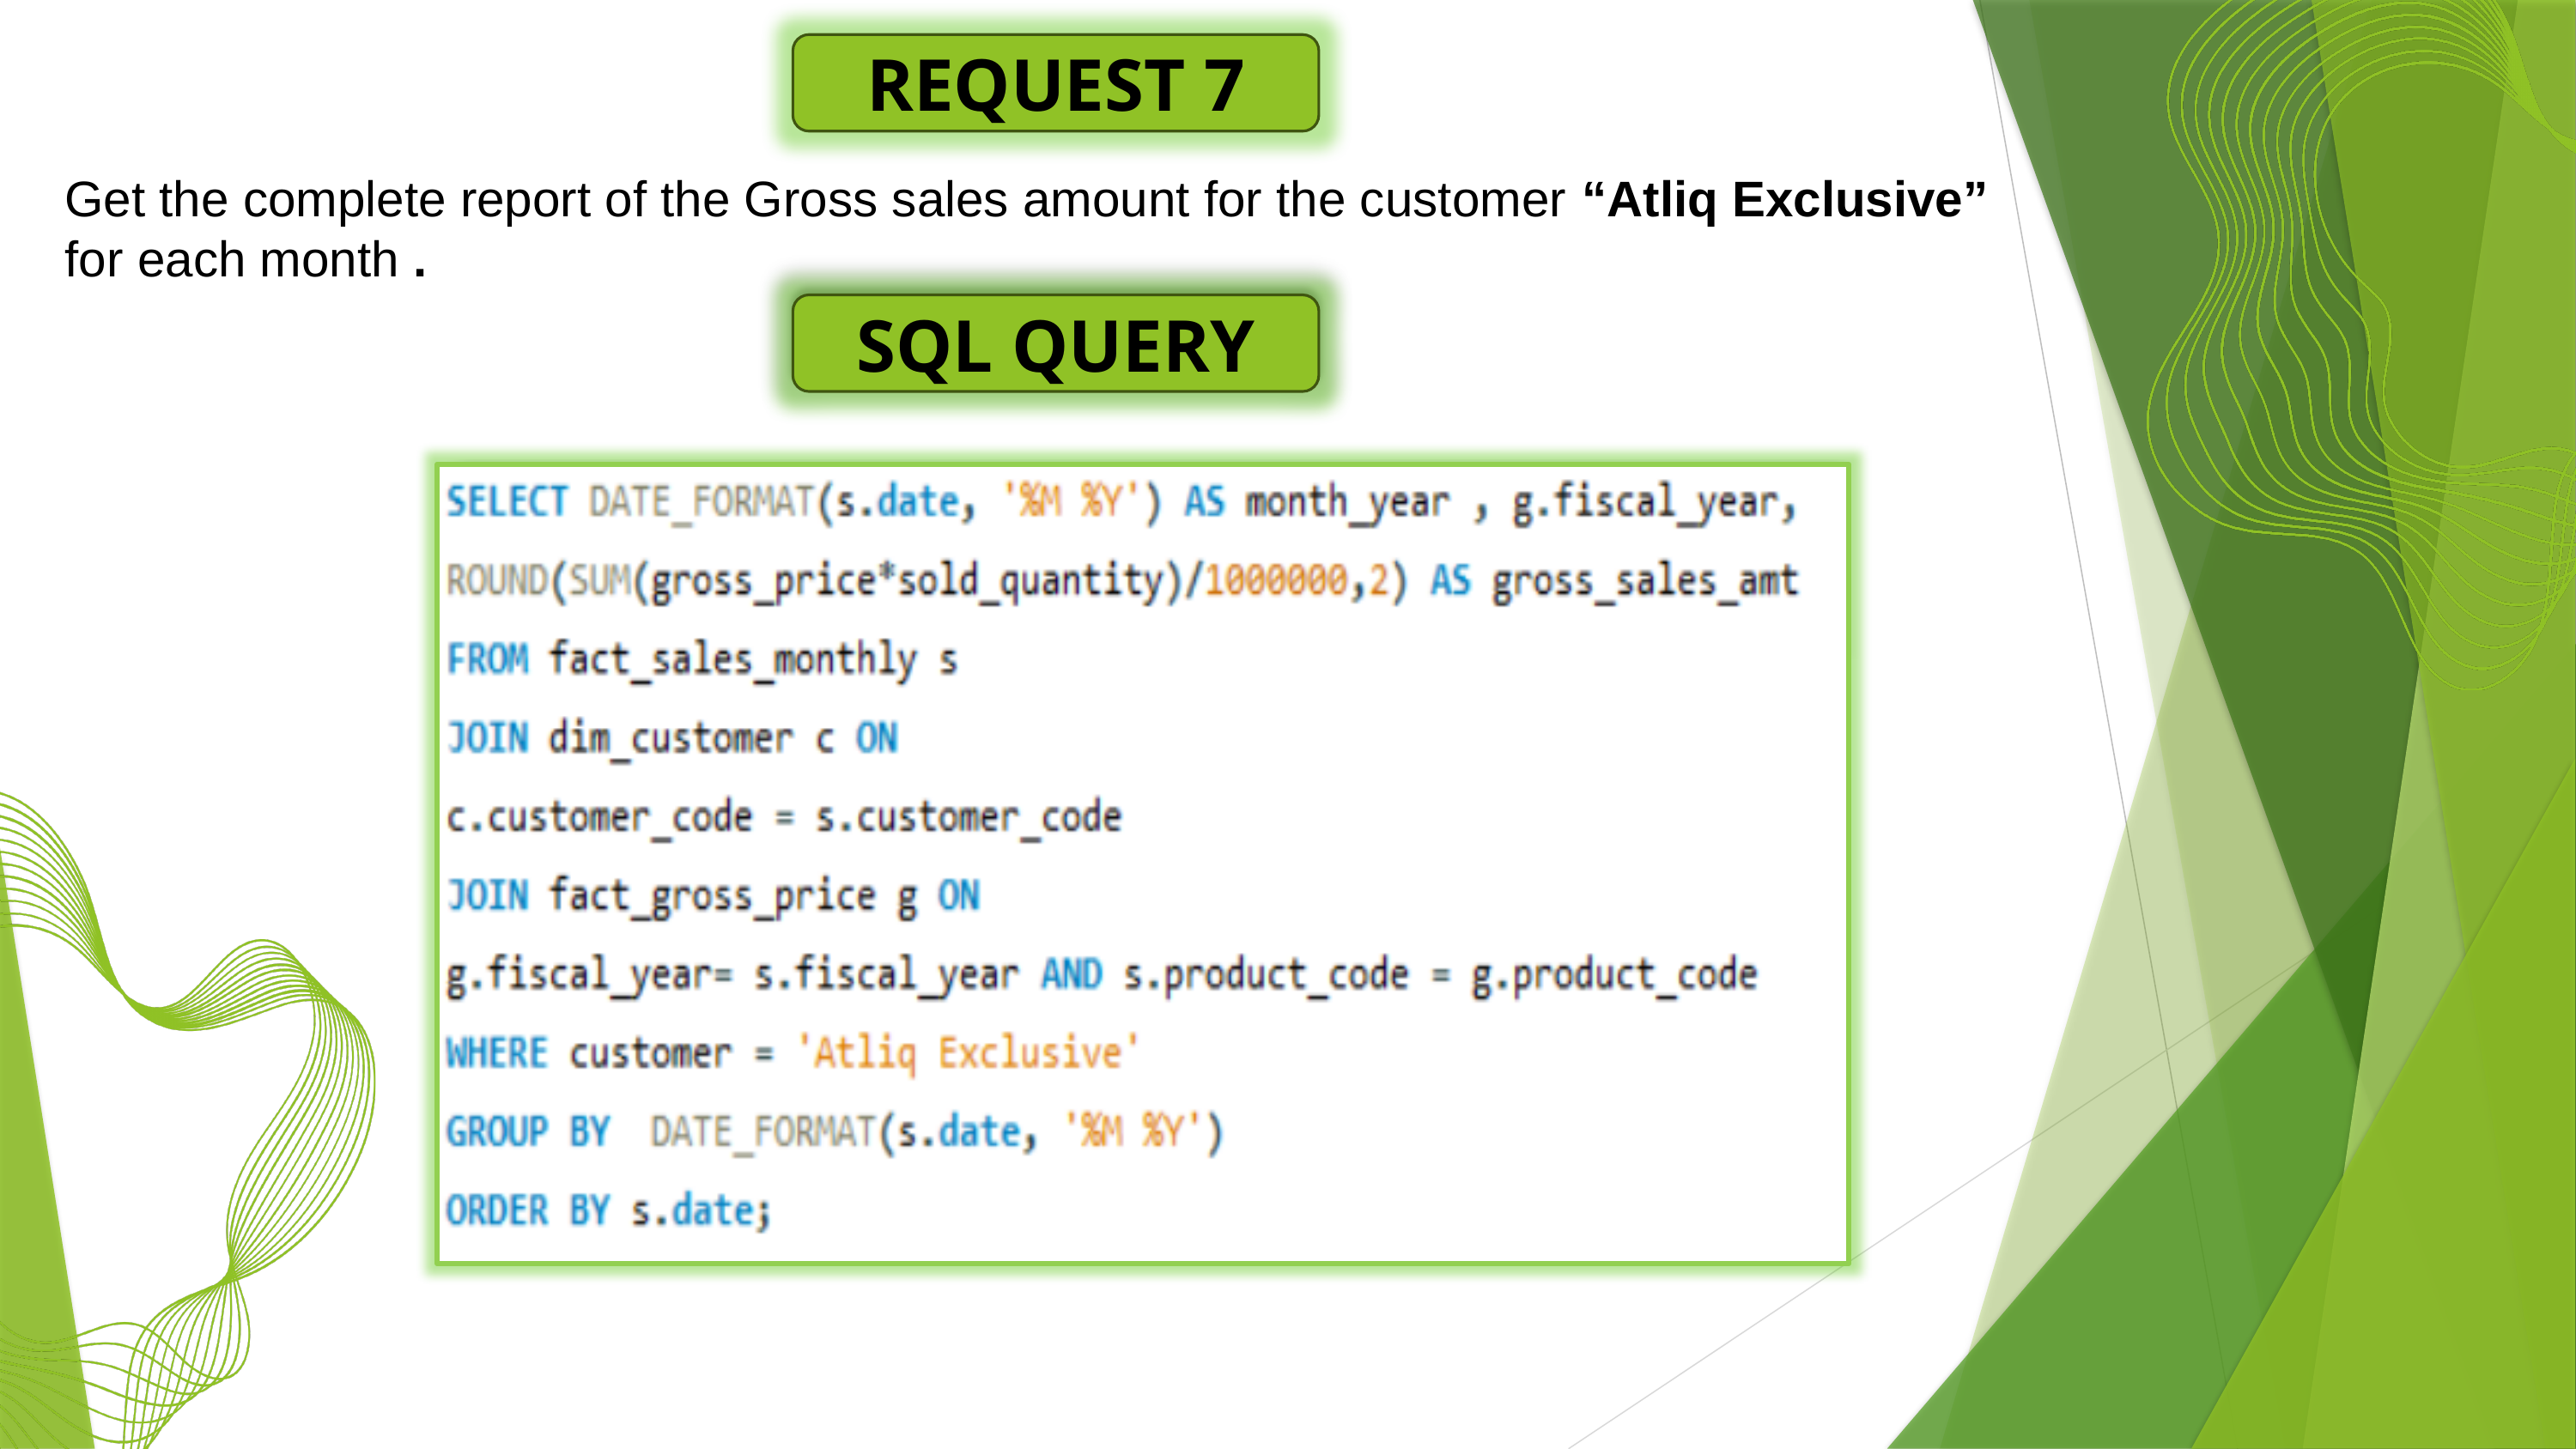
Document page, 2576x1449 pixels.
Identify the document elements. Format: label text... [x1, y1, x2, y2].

text_box SQL QUERY [791, 293, 1321, 393]
text_box [0, 778, 376, 1449]
text_box [2146, 0, 2576, 691]
picture [439, 466, 1847, 1262]
text_box REQUEST 7 [791, 33, 1321, 133]
text_box Get the complete report of the Gross sales amount for the customer “Atliq Exclusive” for each month . [52, 160, 2060, 294]
